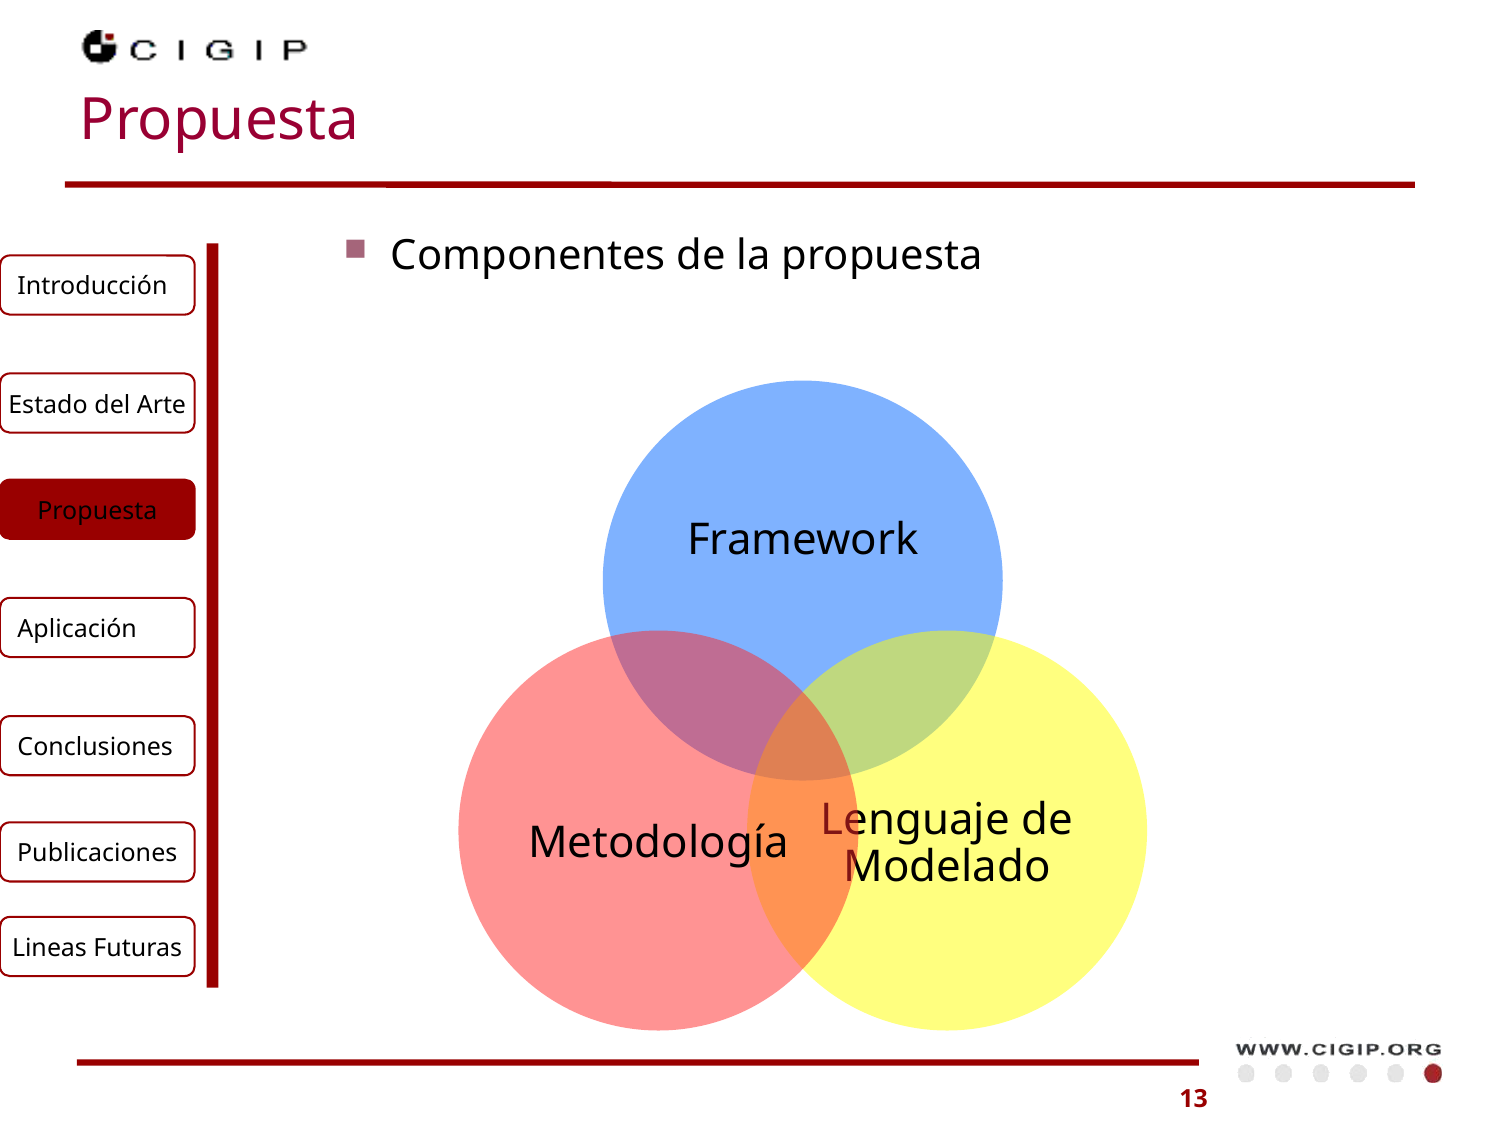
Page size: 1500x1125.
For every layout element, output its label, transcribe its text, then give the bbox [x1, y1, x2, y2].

title Propuesta [64, 66, 1436, 167]
text_box [159, 220, 1459, 1012]
picture [1234, 1037, 1448, 1083]
text_box Introducción [0, 255, 159, 315]
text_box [302, 371, 1303, 1040]
slide_number 13 [1125, 1074, 1263, 1125]
text_box Estado del Arte [0, 373, 195, 433]
list Componentes de la propuesta [253, 220, 1388, 279]
text_box Publicaciones [0, 822, 195, 882]
text_box Lineas Futuras [0, 916, 195, 977]
text_box Propuesta [0, 479, 195, 539]
text_box Aplicación [0, 597, 195, 658]
text_box Conclusiones [0, 716, 195, 776]
picture [76, 30, 314, 66]
